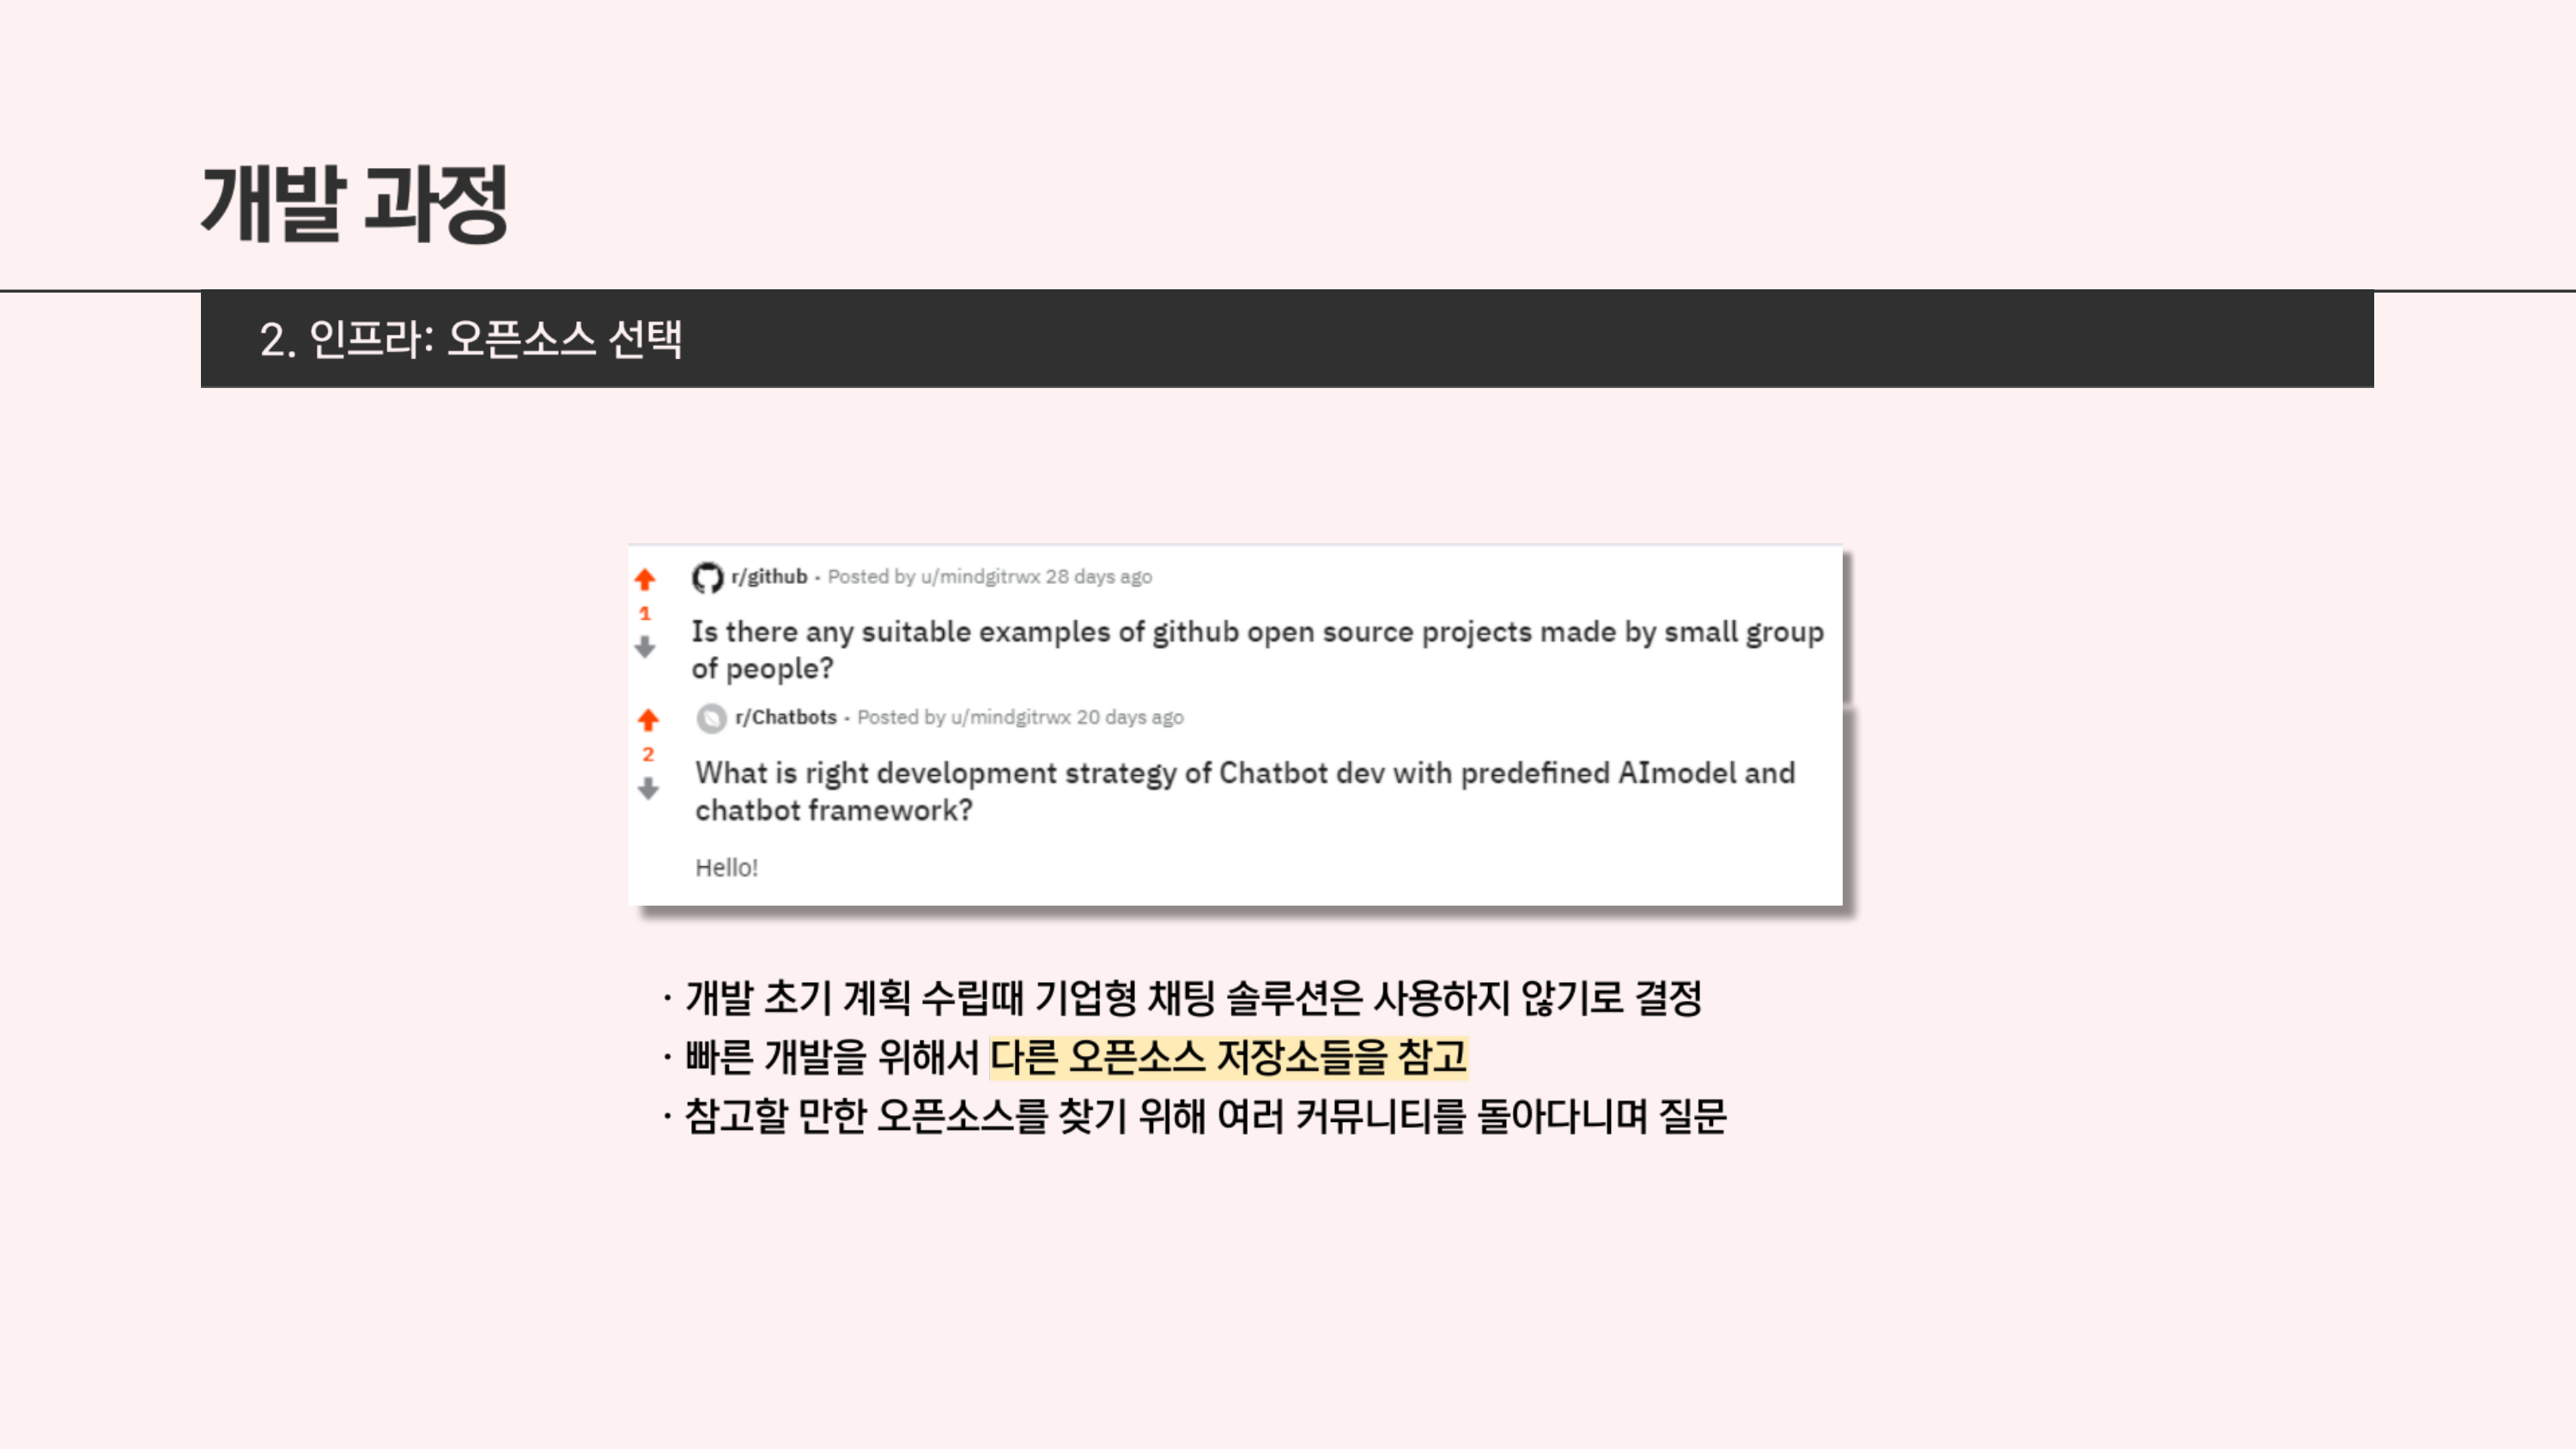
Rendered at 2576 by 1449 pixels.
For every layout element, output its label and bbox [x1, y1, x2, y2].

text_box [629, 543, 1844, 906]
picture [31, 477, 2463, 1205]
text_box [2379, 289, 2576, 293]
text_box [201, 289, 2374, 388]
text_box [0, 289, 185, 293]
picture [186, 132, 550, 288]
picture [252, 304, 702, 381]
